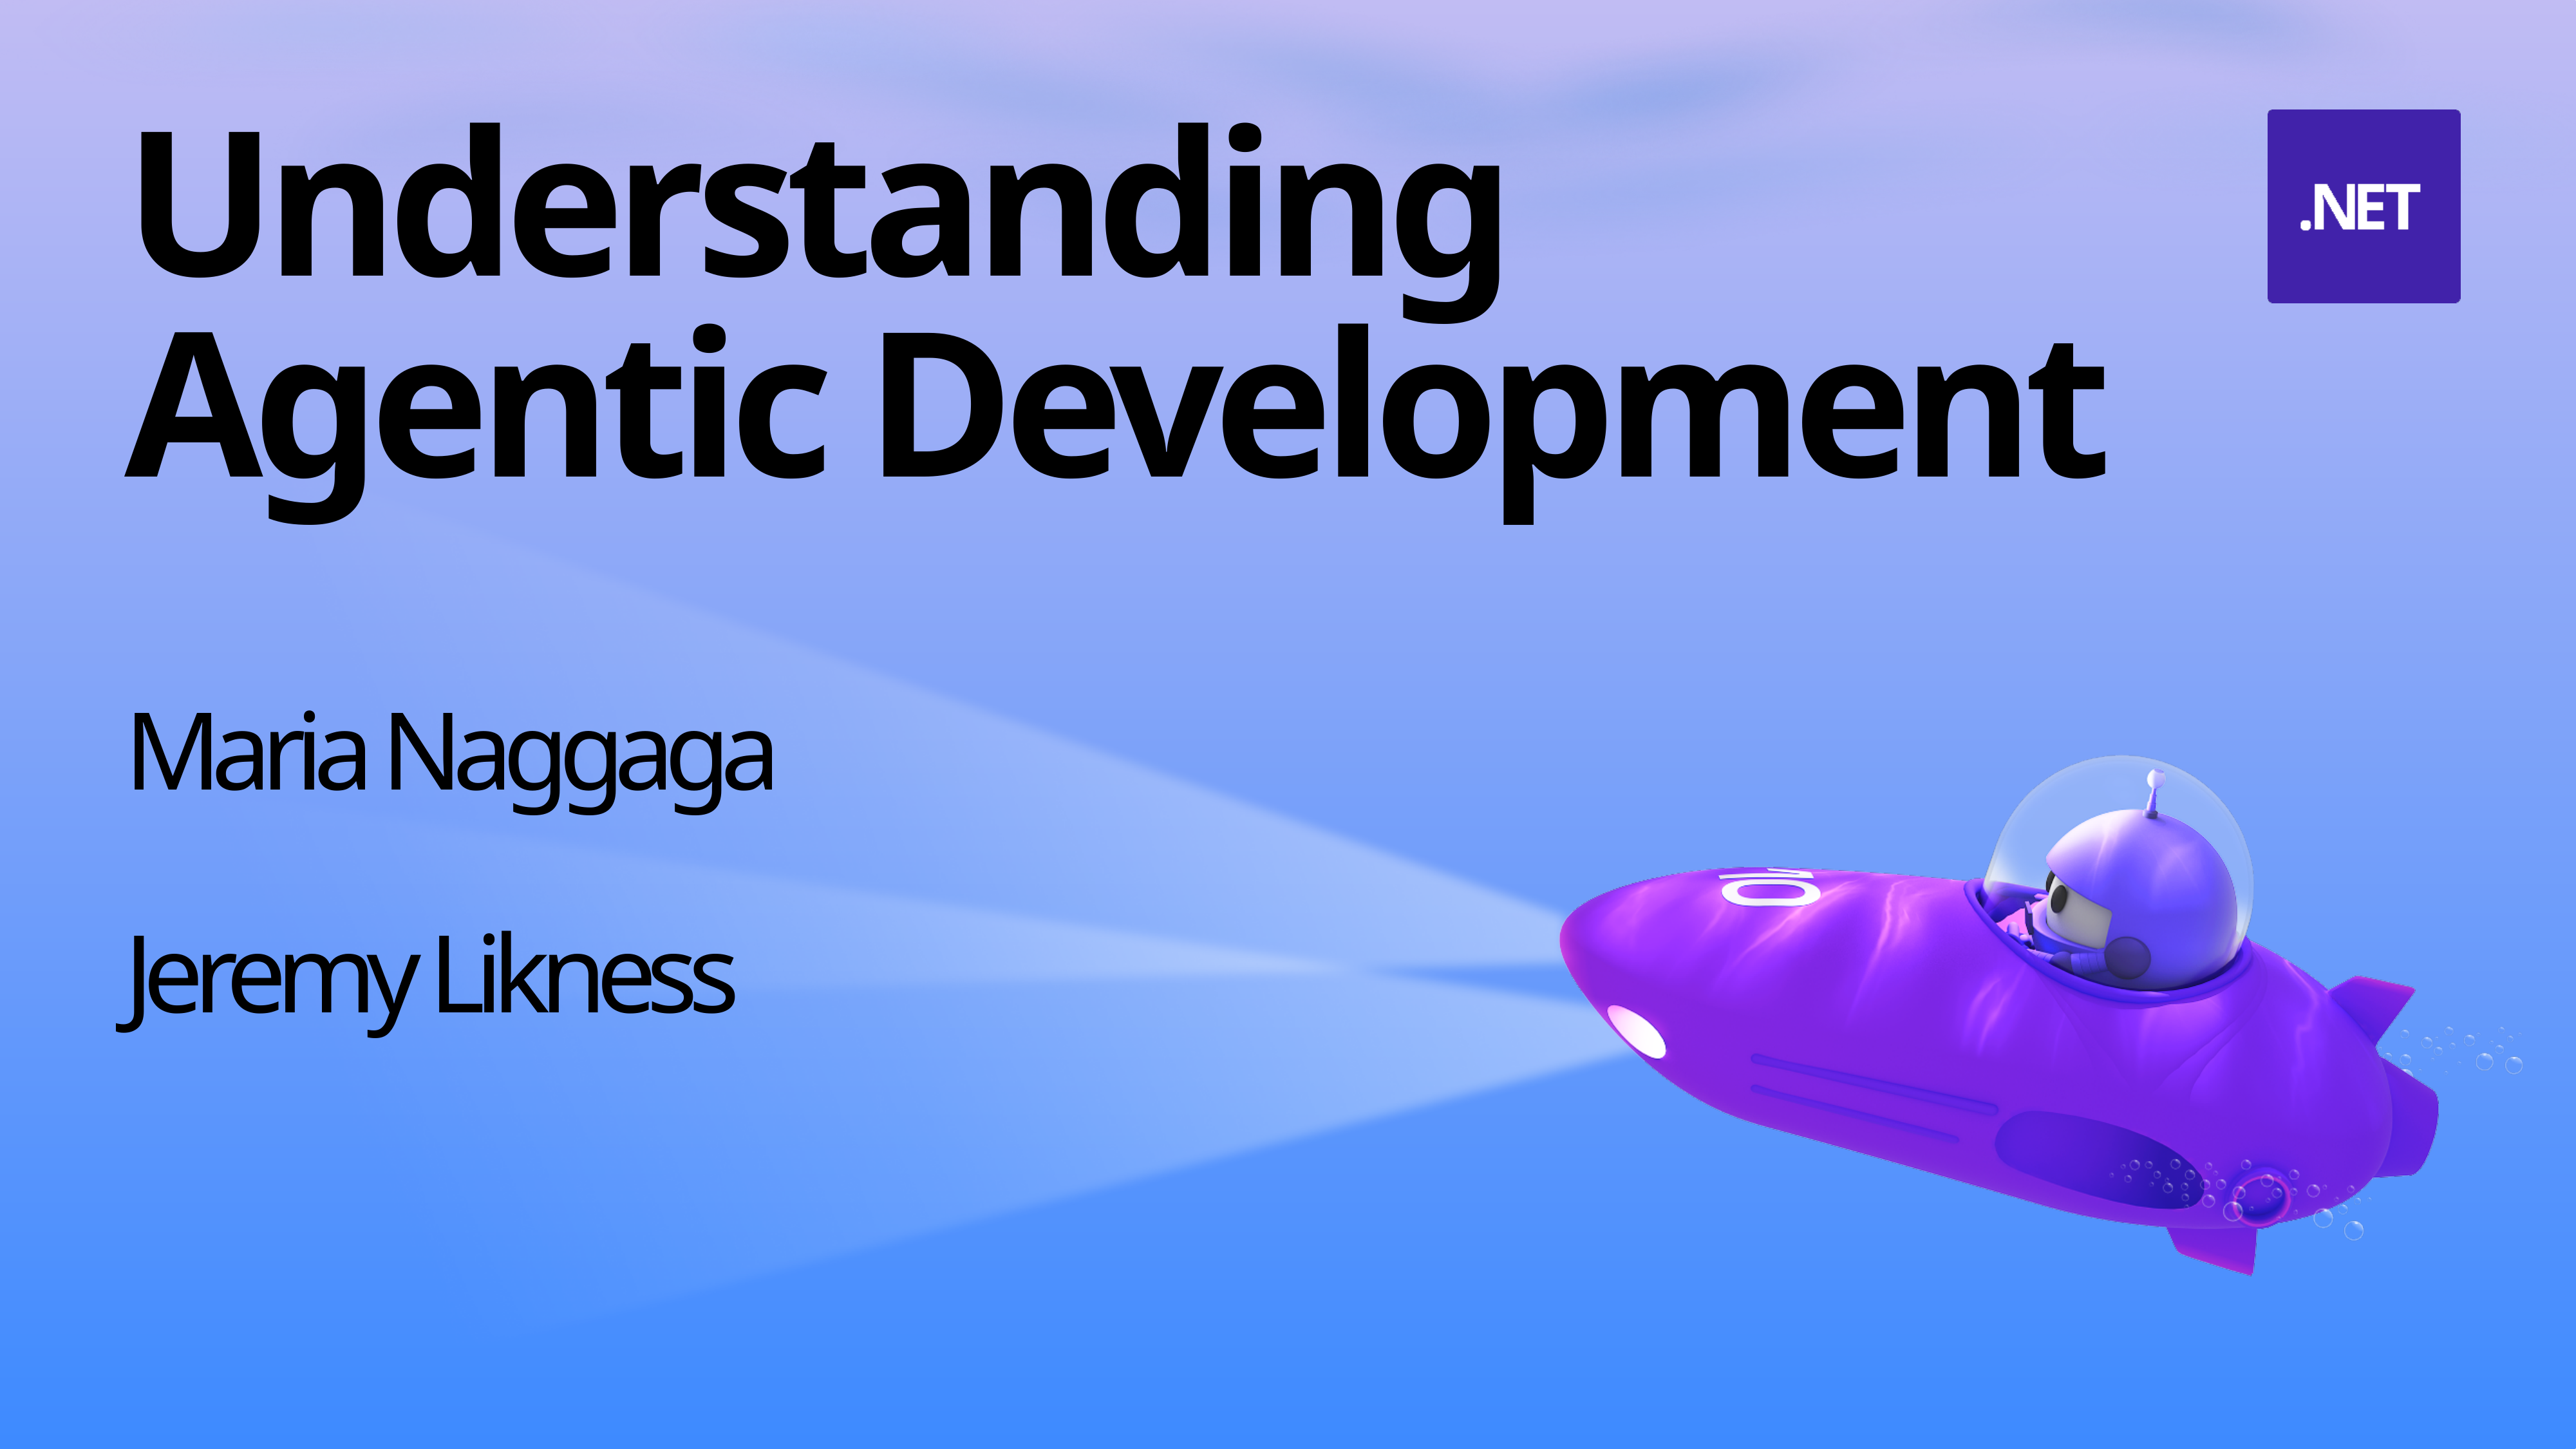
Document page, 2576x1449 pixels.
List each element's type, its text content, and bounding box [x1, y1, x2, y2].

list Maria Naggaga Jeremy Likness [115, 605, 1346, 799]
list Understanding Agentic Development [115, 109, 2203, 303]
picture [0, 0, 2576, 303]
picture [0, 359, 2544, 1426]
